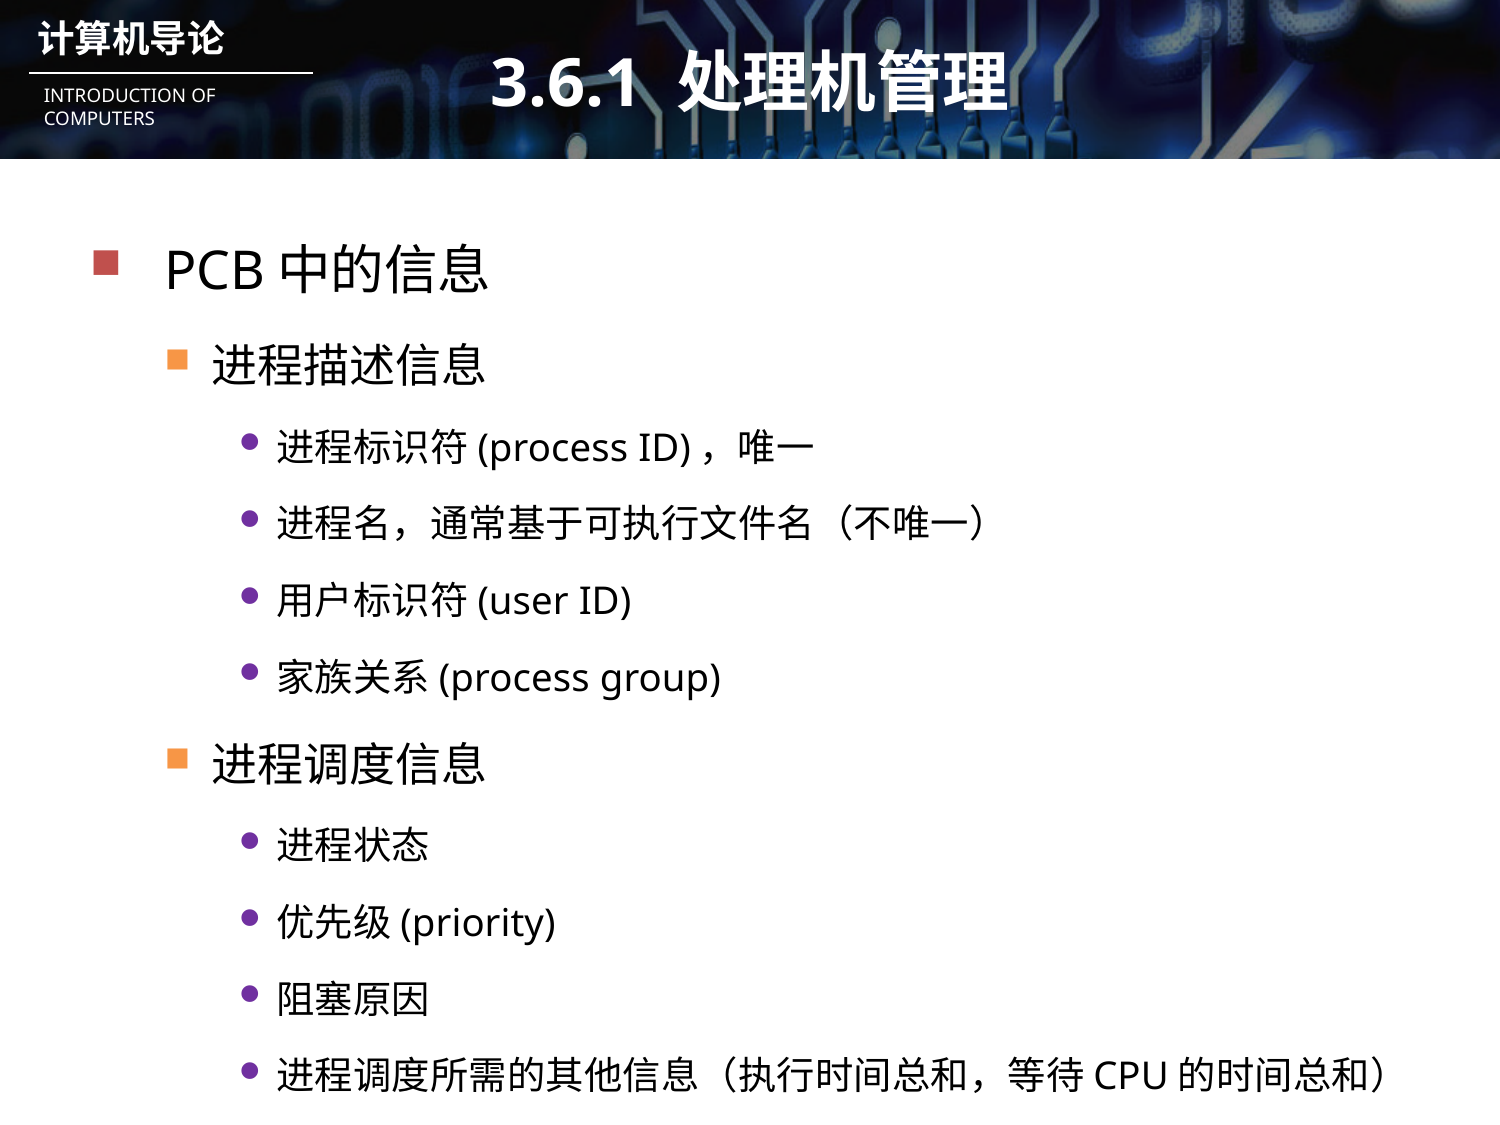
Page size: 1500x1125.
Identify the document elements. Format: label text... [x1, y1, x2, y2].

list PCB中的信息 进程描述信息 进程标识符(process ID)，唯一 进程名，通常基于可执行文件名（不唯一） 用户标识符(user ID) 家族关系(process group) 进程调度信息 进程状态 优先级(priority) 阻塞原因 进程调度所需的其他信息（执行时间总和，等待CPU的时间总和） [75, 196, 1459, 1106]
picture [0, 0, 1500, 159]
title 3.6.1 处理机管理 [76, 21, 1424, 138]
